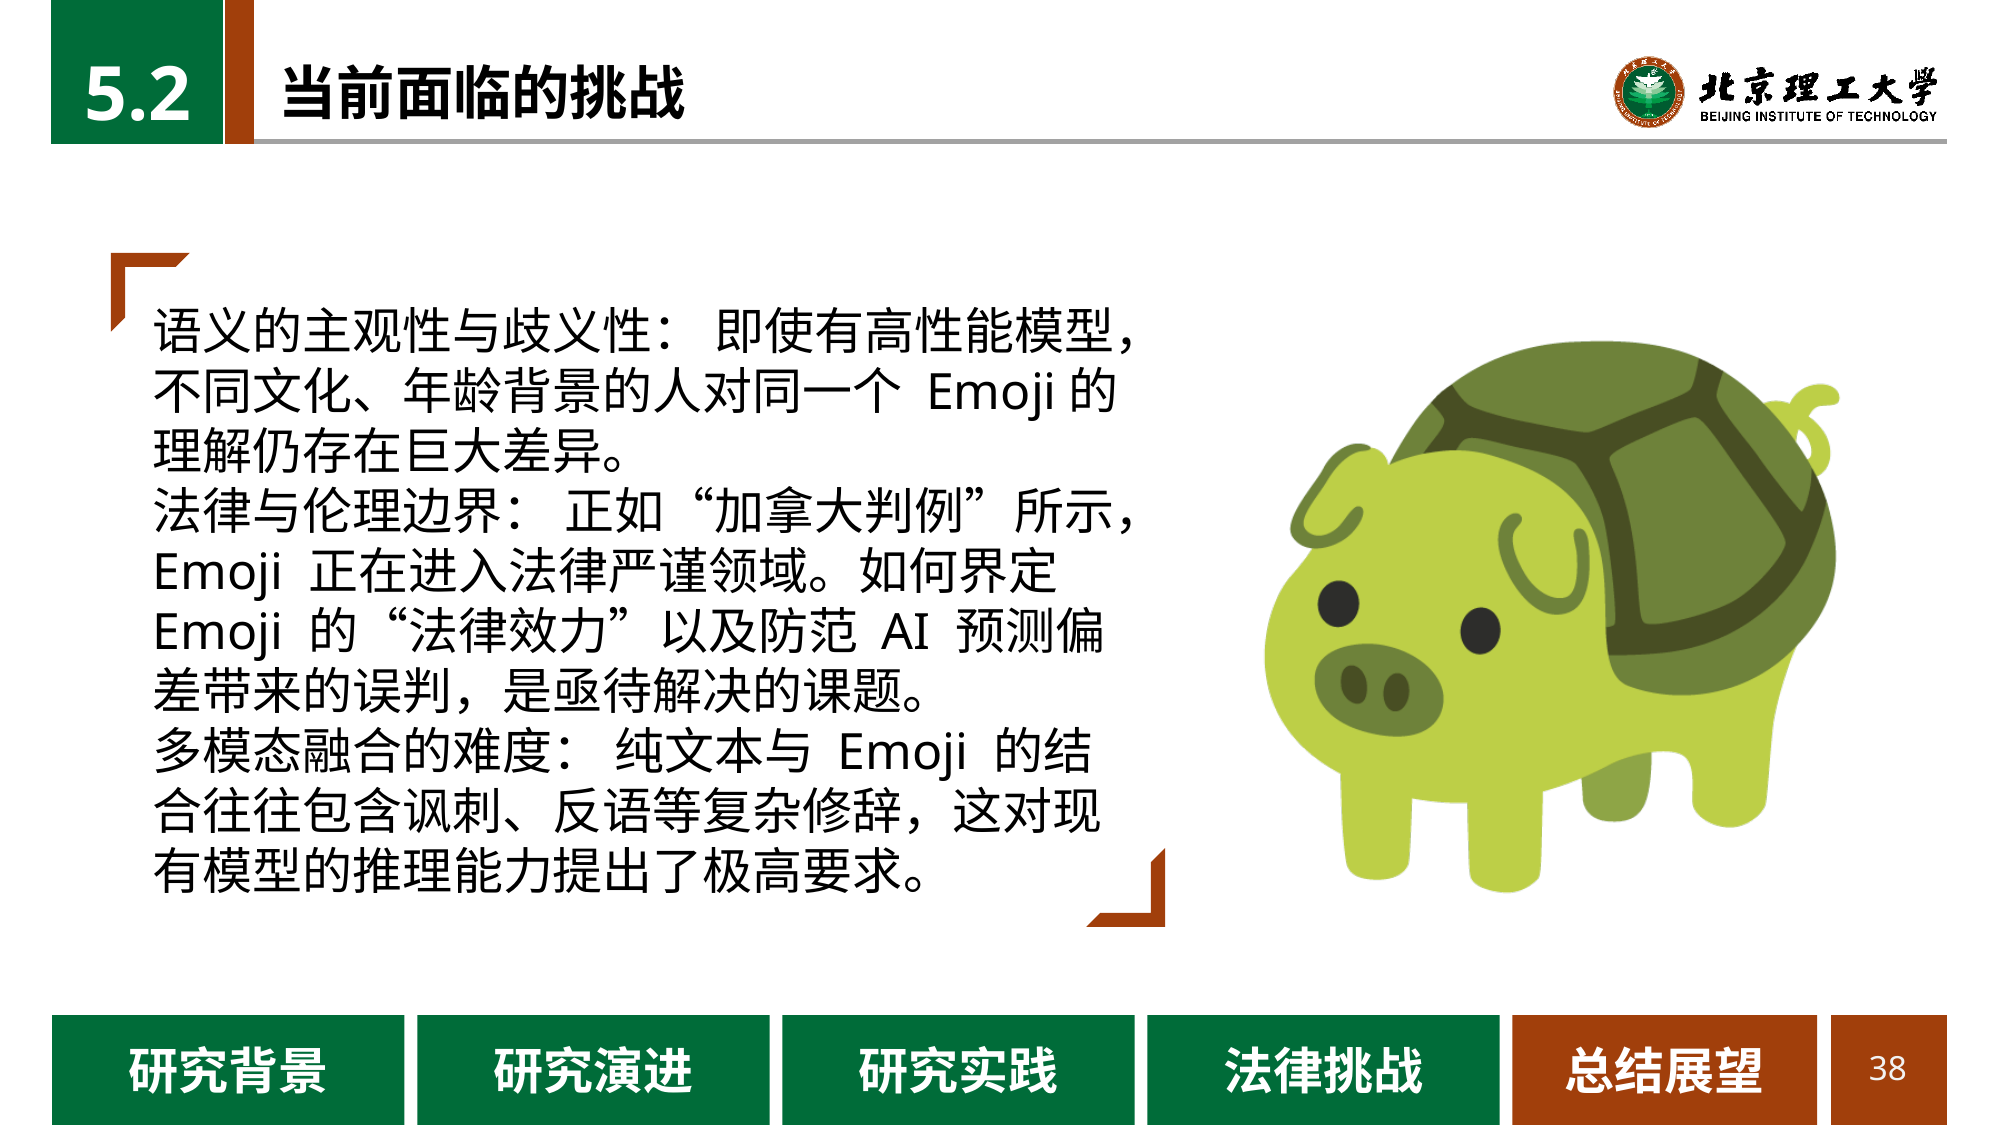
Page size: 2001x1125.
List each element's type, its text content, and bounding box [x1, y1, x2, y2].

text_box [1086, 848, 1166, 927]
picture [1255, 306, 1849, 900]
picture [1682, 56, 1937, 128]
text_box 语义的主观性与歧义性： 即使有高性能模型，不同文化、年龄背景的人对同一个 Emoji的理解仍存在巨大差异。 法律与伦理边界： 正如“加拿大判例”所示，Emoji 正在进入法律严谨领域。如何界定 Emoji 的“法律效力”以及防范 AI 预测偏差带来的误判，是亟待解决的课题。 多模态融合的难度： 纯文本与 Emoji 的结合往往包含讽刺、反语等复杂修辞，这对现有模型的推理能力提出了极高要求。 [138, 292, 1138, 907]
text_box 5.2 [58, 38, 218, 144]
title 当前面临的挑战 [263, 56, 1682, 136]
text_box [110, 252, 190, 332]
